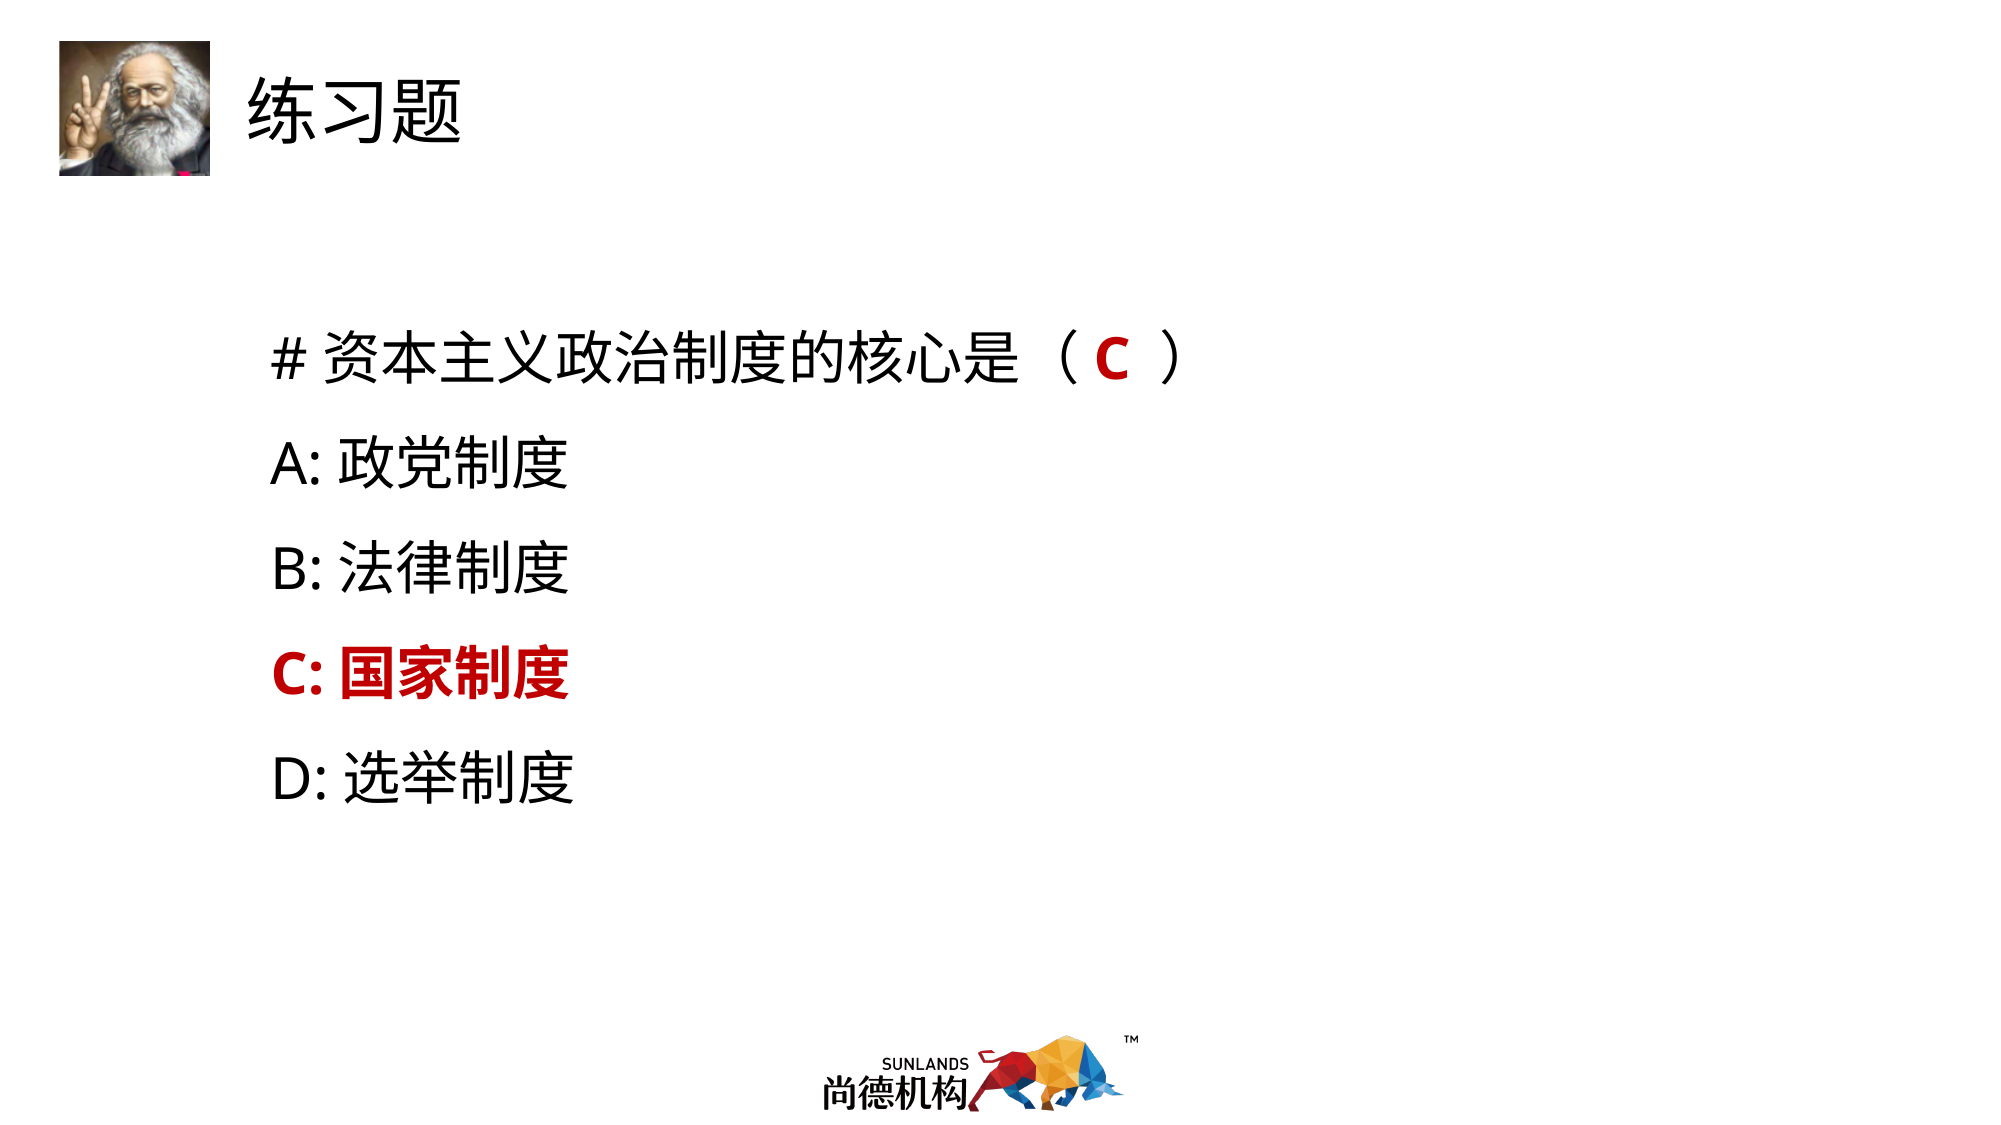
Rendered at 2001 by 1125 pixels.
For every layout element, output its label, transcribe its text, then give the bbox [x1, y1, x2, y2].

picture [59, 41, 210, 176]
text_box #资本主义政治制度的核心是（C ） A:政党制度 B:法律制度 C:国家制度 D:选举制度 [255, 278, 1402, 924]
picture [642, 924, 1320, 1125]
